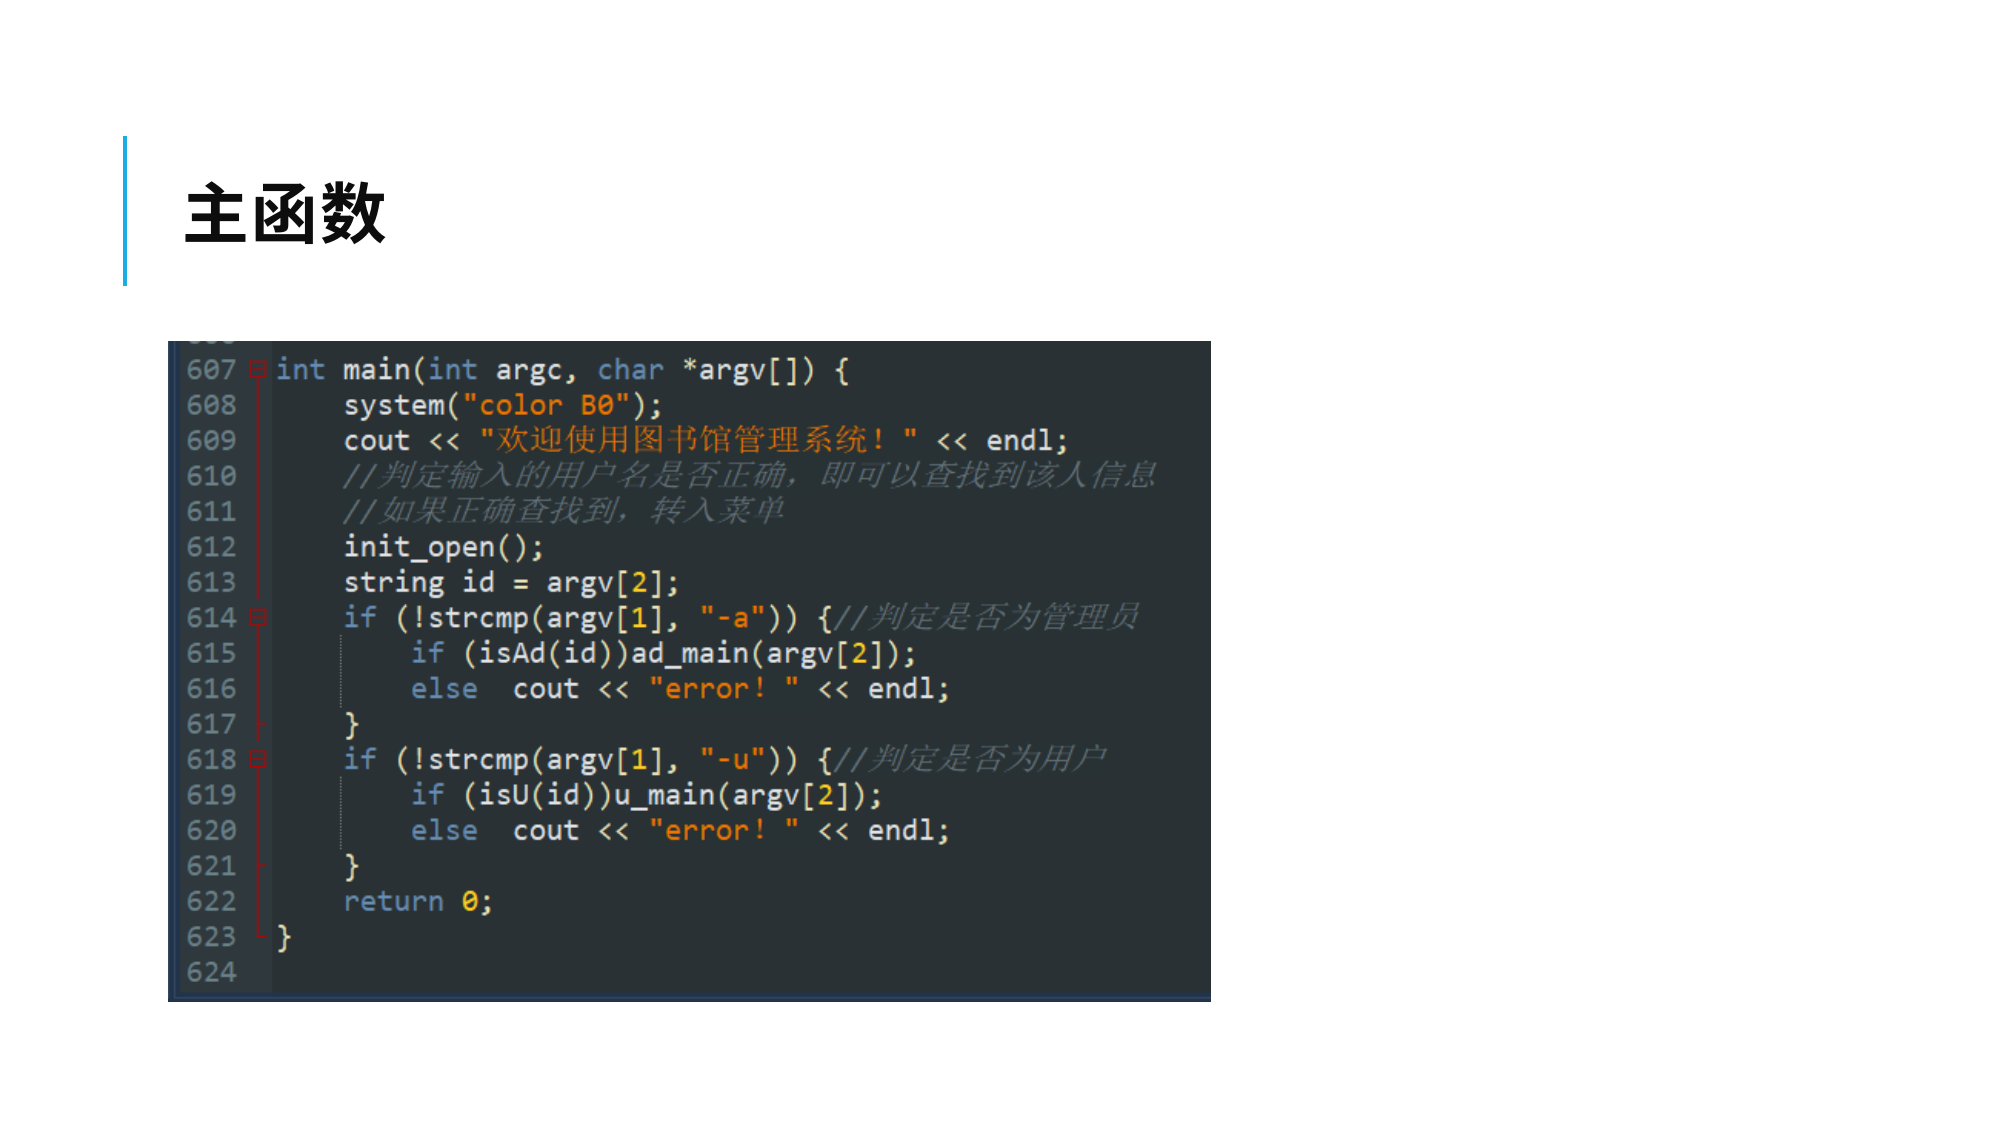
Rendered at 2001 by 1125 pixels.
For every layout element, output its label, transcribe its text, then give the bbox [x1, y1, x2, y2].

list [167, 341, 1212, 1003]
title 主函数 [168, 96, 1763, 342]
